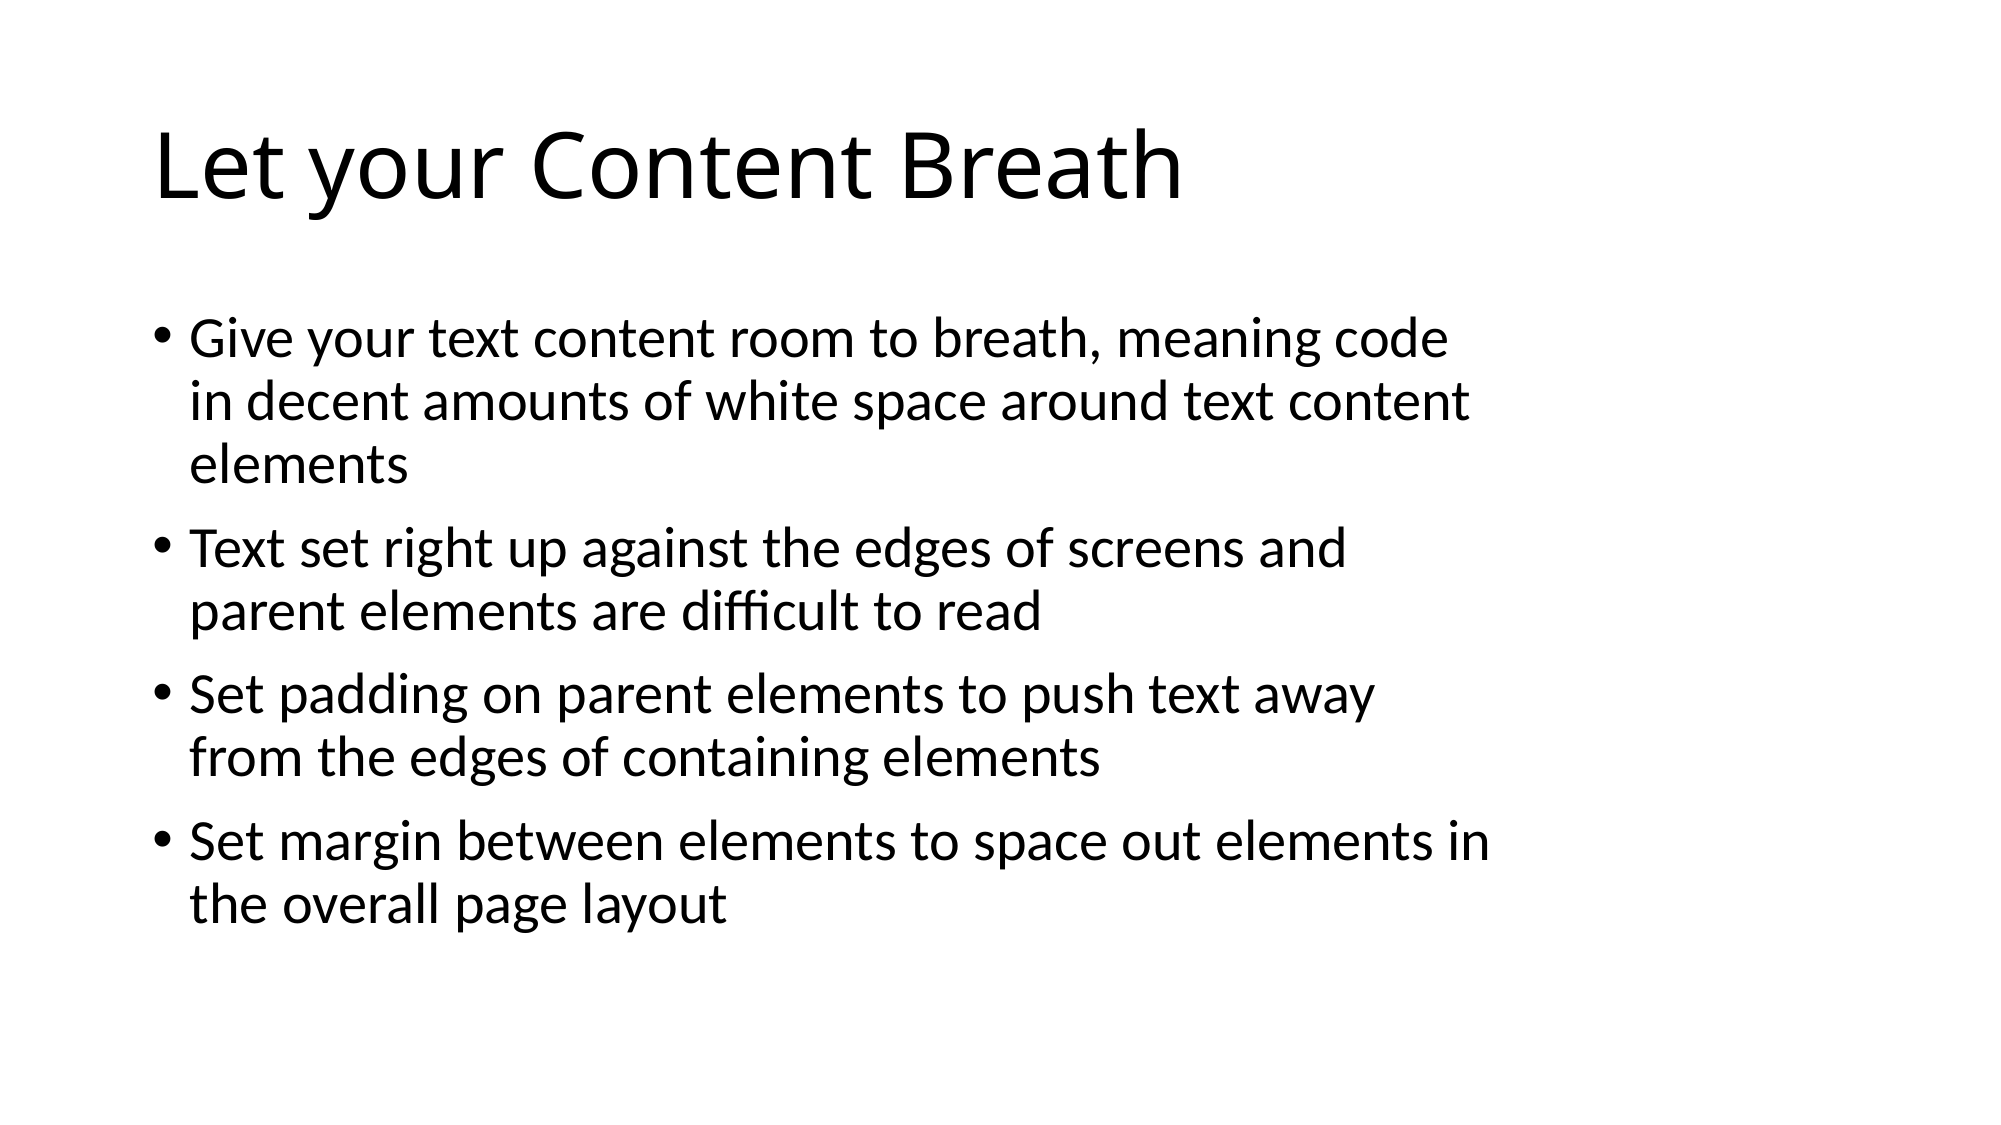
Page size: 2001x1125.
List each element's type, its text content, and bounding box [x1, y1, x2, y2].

title Let your Content Breath [137, 59, 1863, 278]
list Give your text content room to breath, meaning code in decent amounts of white space around text content elements Text set right up against the edges of screens and parent elements are difficult to read Set padding on parent elements to push text away from the edges of containing elements Set margin between elements to space out elements in the overall page layout [137, 299, 1512, 1014]
